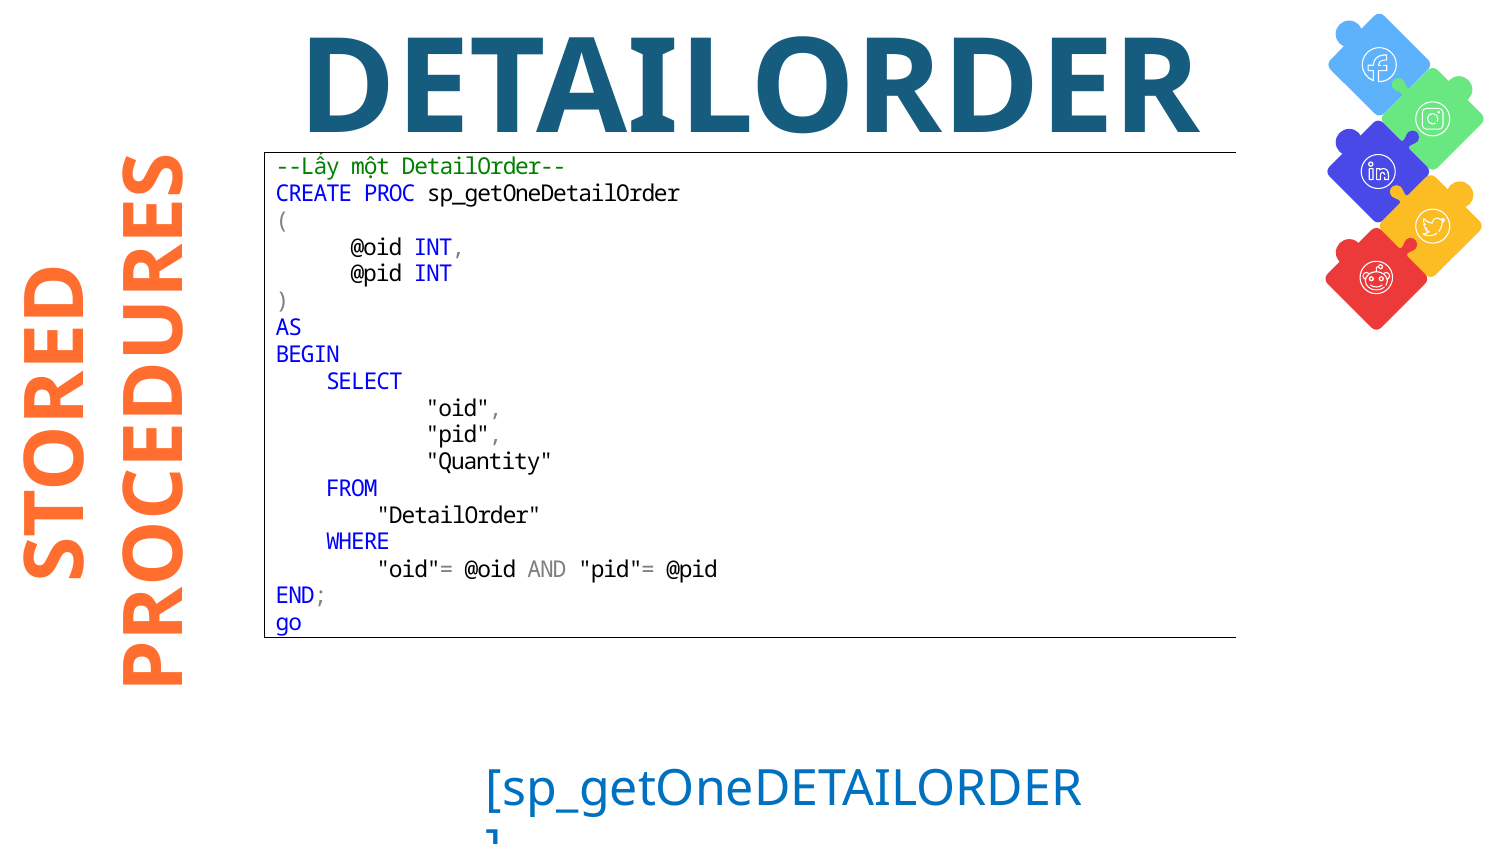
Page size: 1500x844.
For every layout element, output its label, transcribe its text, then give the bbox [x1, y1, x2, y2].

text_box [1324, 13, 1485, 330]
text_box DETAILORDER [0, 0, 1500, 160]
title STORED PROCEDURES [0, 160, 199, 844]
text_box [sp_getOneDETAILORDER] [470, 748, 1099, 844]
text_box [263, 152, 1237, 692]
